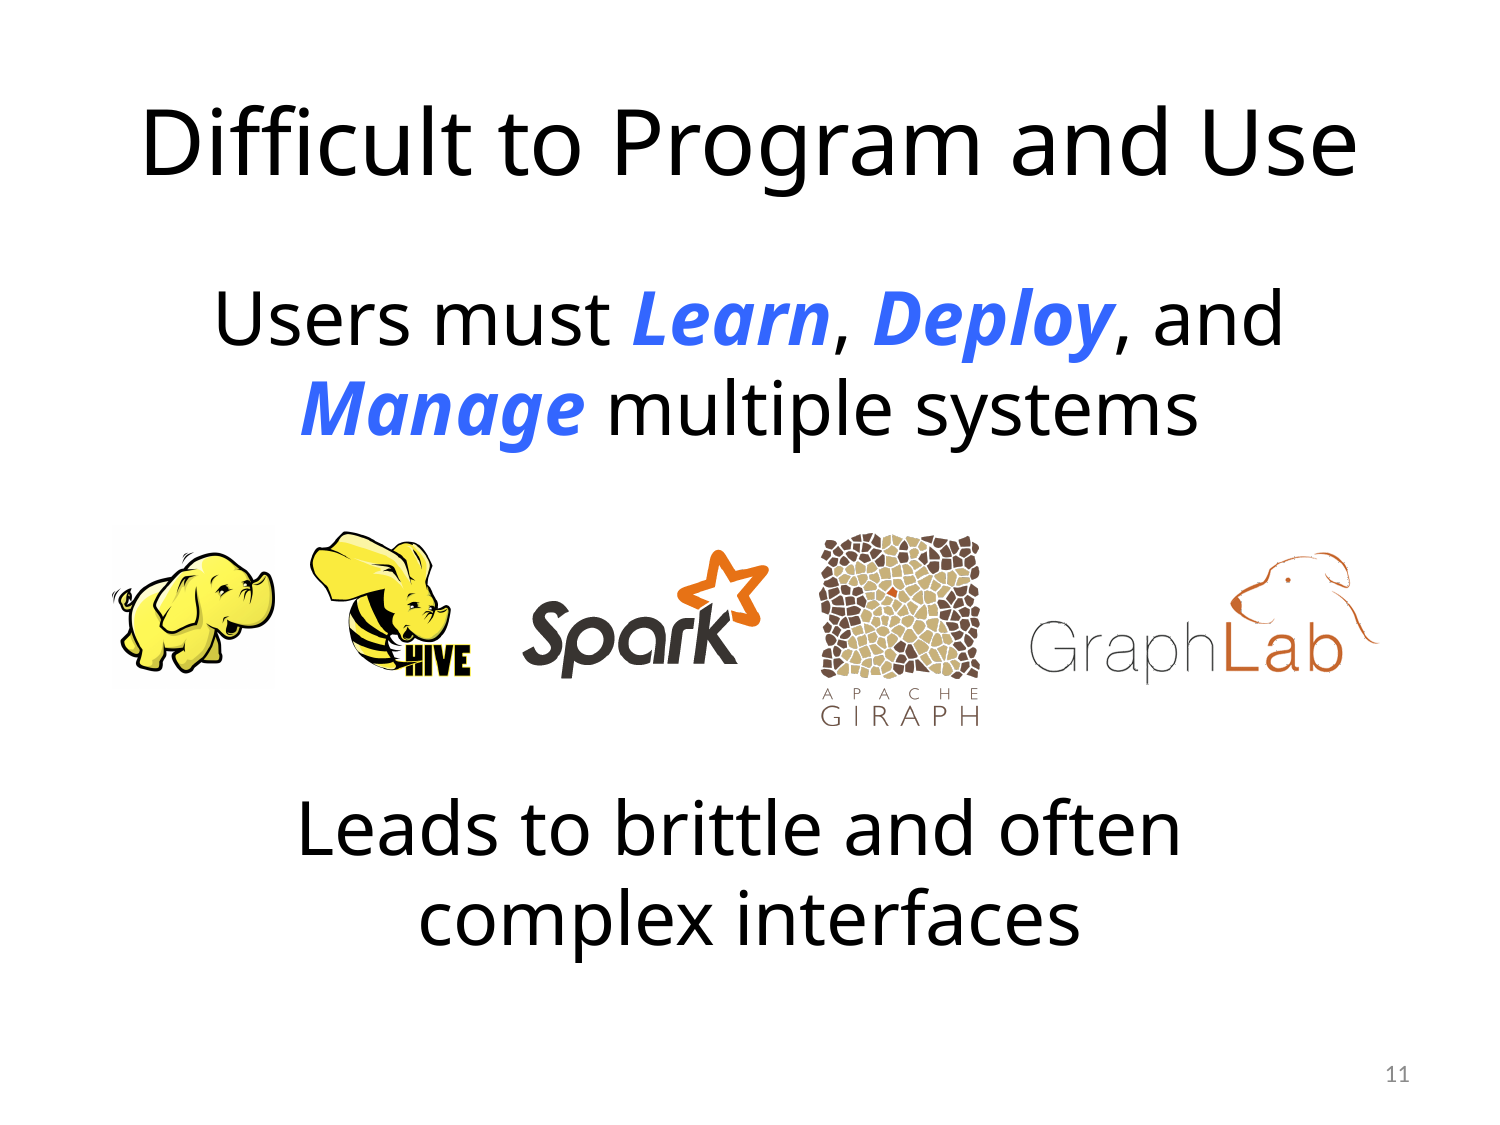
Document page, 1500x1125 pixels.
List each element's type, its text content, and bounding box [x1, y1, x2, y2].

title Difficult to Program and Use [75, 45, 1425, 233]
list Users must Learn, Deploy, and Manage multiple systems Leads to brittle and often complex interfaces [75, 262, 1425, 1005]
slide_number 11 [1074, 1042, 1425, 1103]
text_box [112, 524, 1401, 727]
